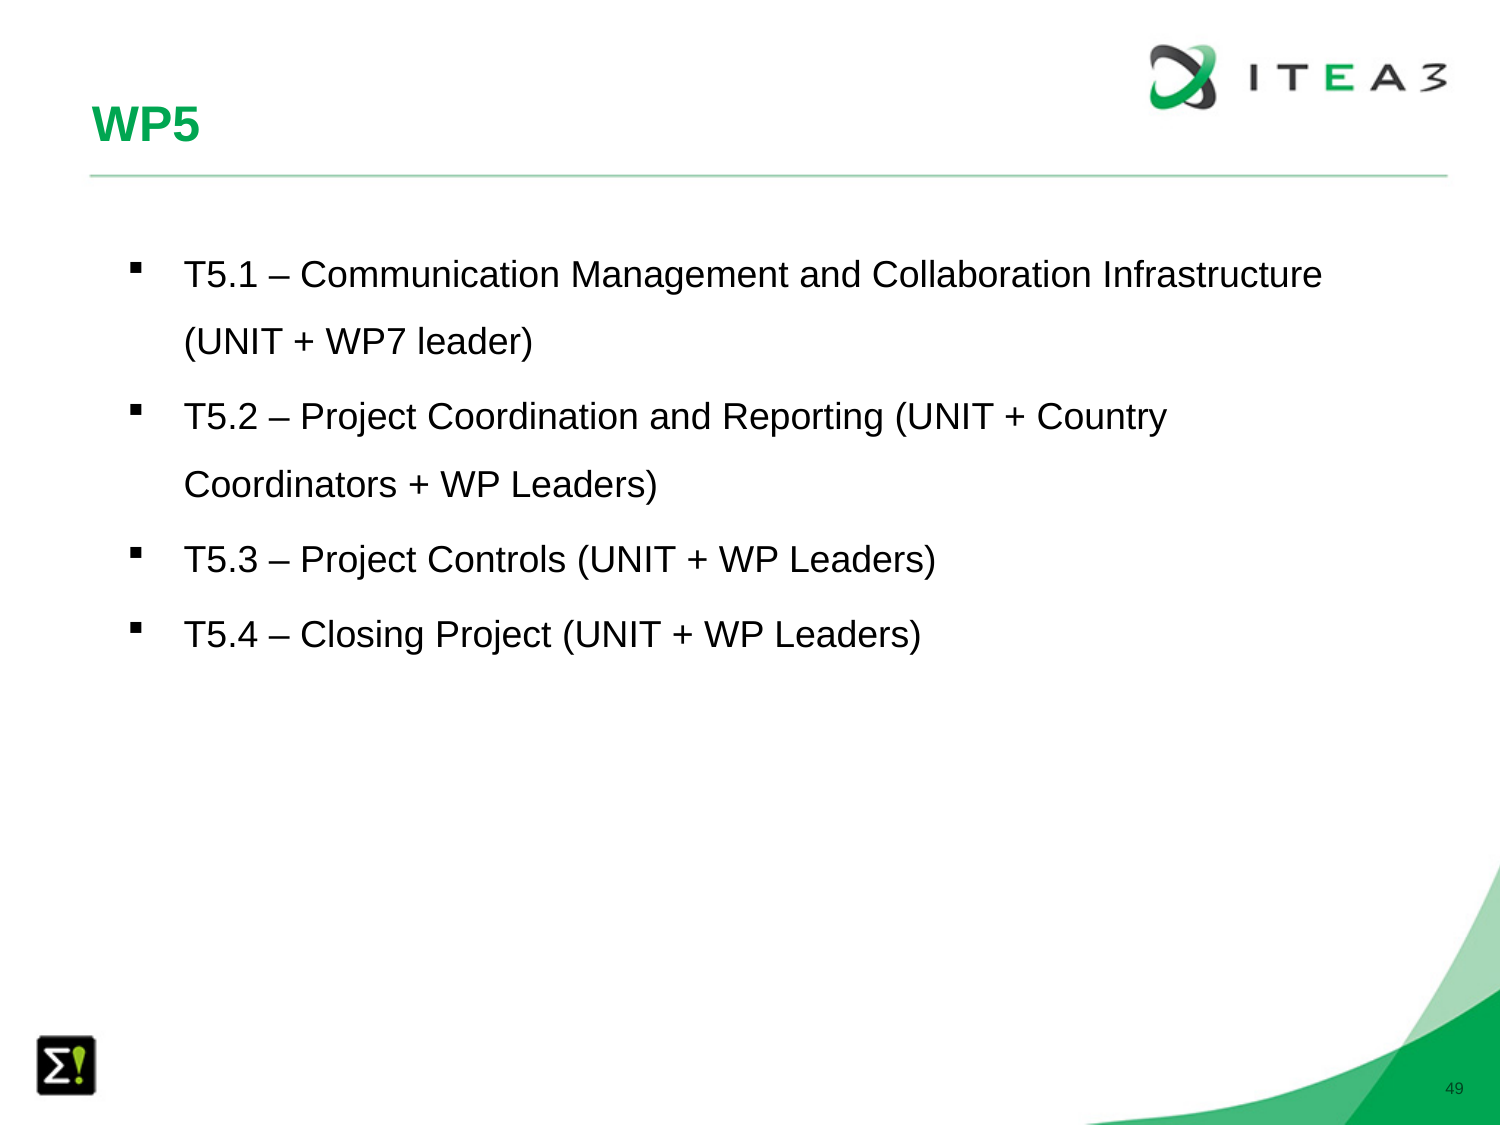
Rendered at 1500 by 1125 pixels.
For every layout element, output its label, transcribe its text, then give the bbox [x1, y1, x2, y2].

picture [0, 0, 1500, 1125]
title WP5 [76, 23, 1099, 160]
list T5.1 – Communication Management and Collaboration Infrastructure (UNIT + WP7 leader) T5.2 – Project Coordination and Reporting (UNIT + Country Coordinators + WP Leaders) T5.3 – Project Controls (UNIT + WP Leaders) T5.4 – Closing Project (UNIT + WP Leaders) [112, 219, 1388, 1047]
